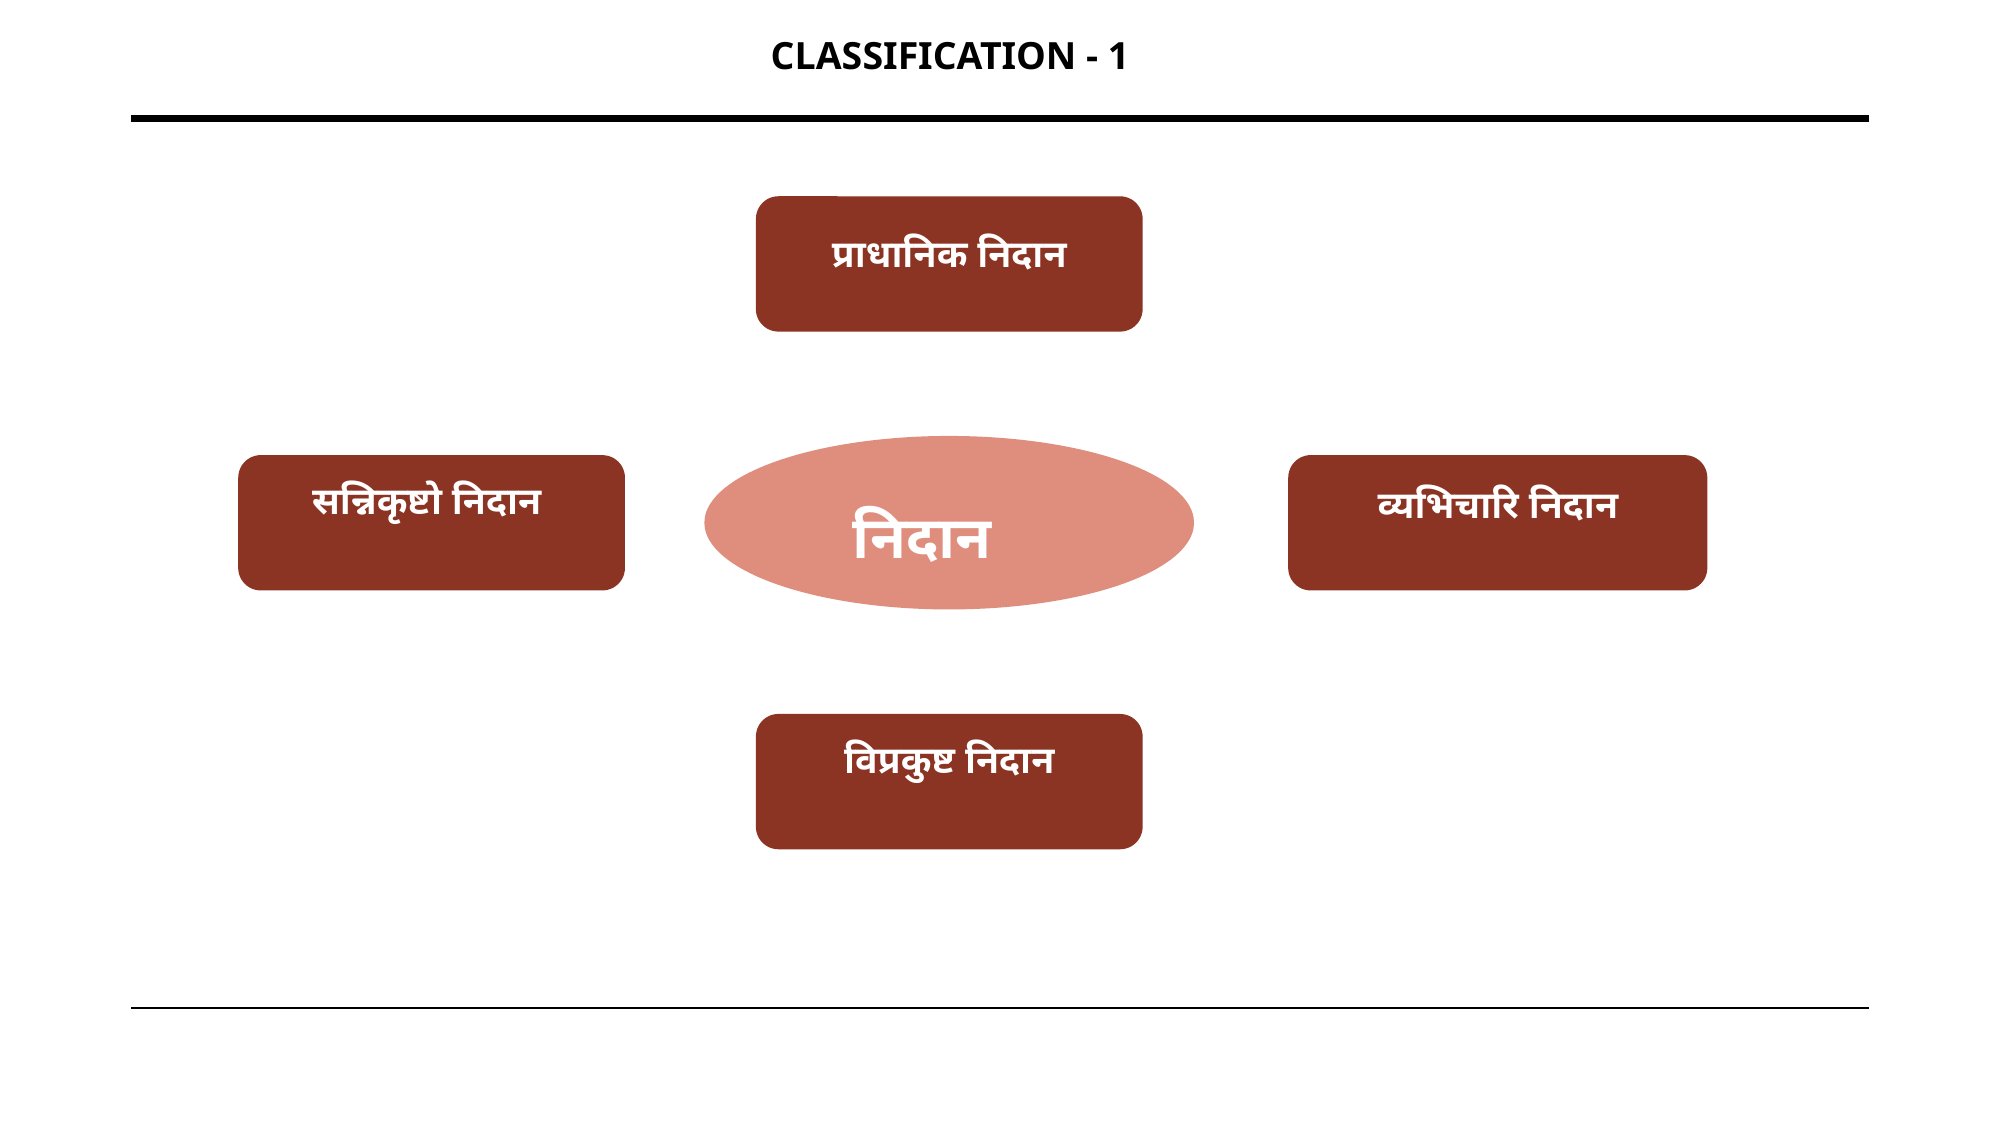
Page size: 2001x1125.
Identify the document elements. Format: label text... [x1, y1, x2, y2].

text_box [703, 434, 1180, 611]
text_box व्यभिचारि निदान [1341, 473, 1654, 534]
text_box [1287, 454, 1709, 592]
text_box [754, 712, 1144, 851]
text_box [754, 195, 1144, 333]
text_box [1183, 495, 1196, 550]
text_box CLASSIFICATION - 1 [755, 24, 1420, 85]
text_box निदान [838, 492, 1183, 578]
text_box विप्रकुष्ट निदान [782, 728, 1117, 789]
text_box प्राधानिक निदान [797, 222, 1102, 283]
text_box [237, 454, 627, 592]
text_box सन्निकृष्टो निदान [265, 469, 598, 530]
